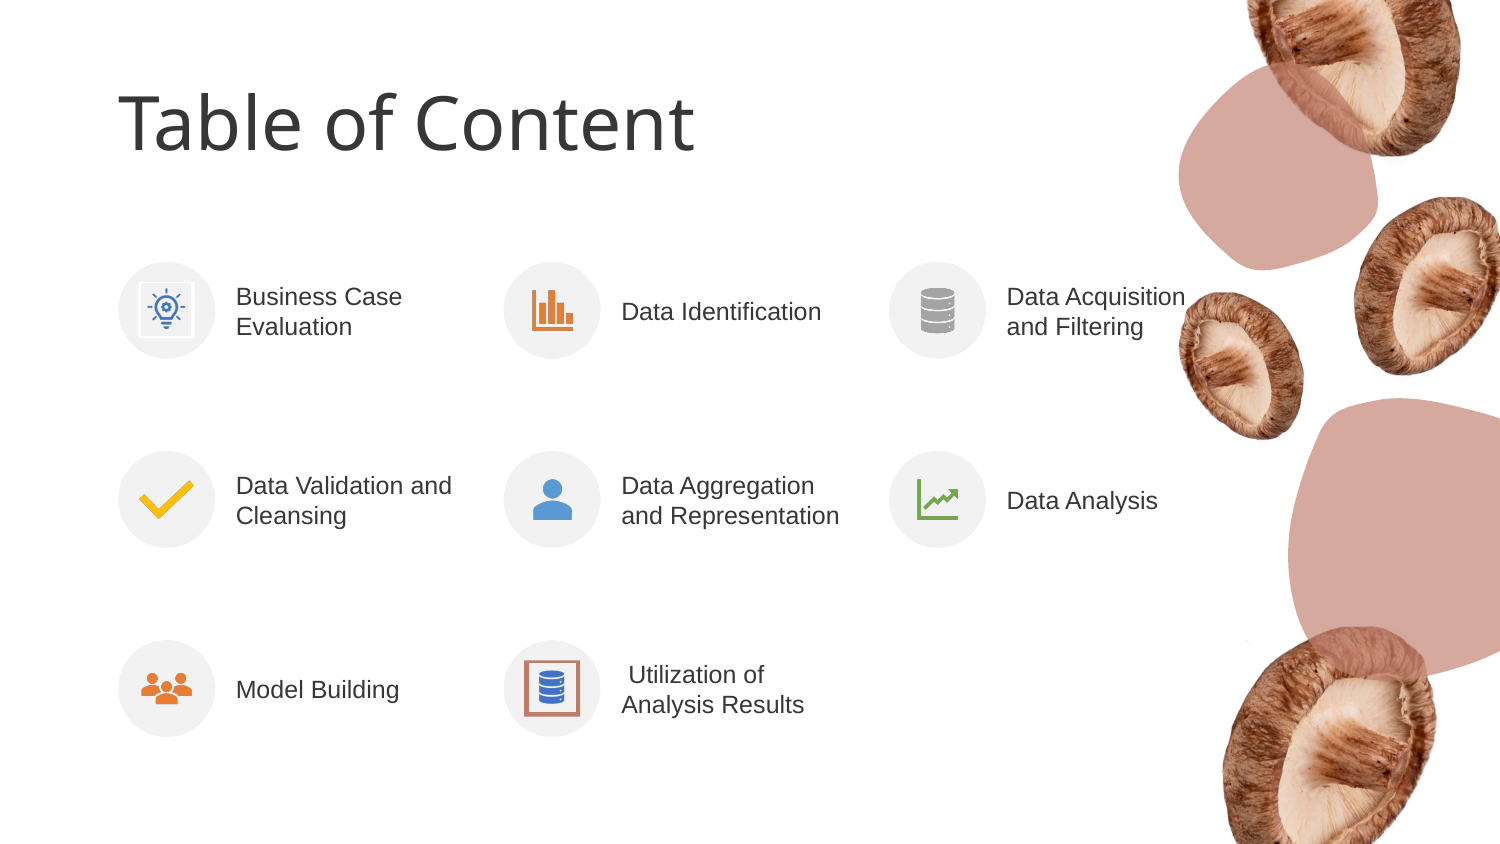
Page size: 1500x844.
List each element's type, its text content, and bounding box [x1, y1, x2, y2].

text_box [117, 220, 1236, 779]
picture [140, 283, 191, 337]
title Table of Content [118, 72, 1147, 167]
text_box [1152, 0, 1500, 844]
picture [529, 663, 576, 712]
